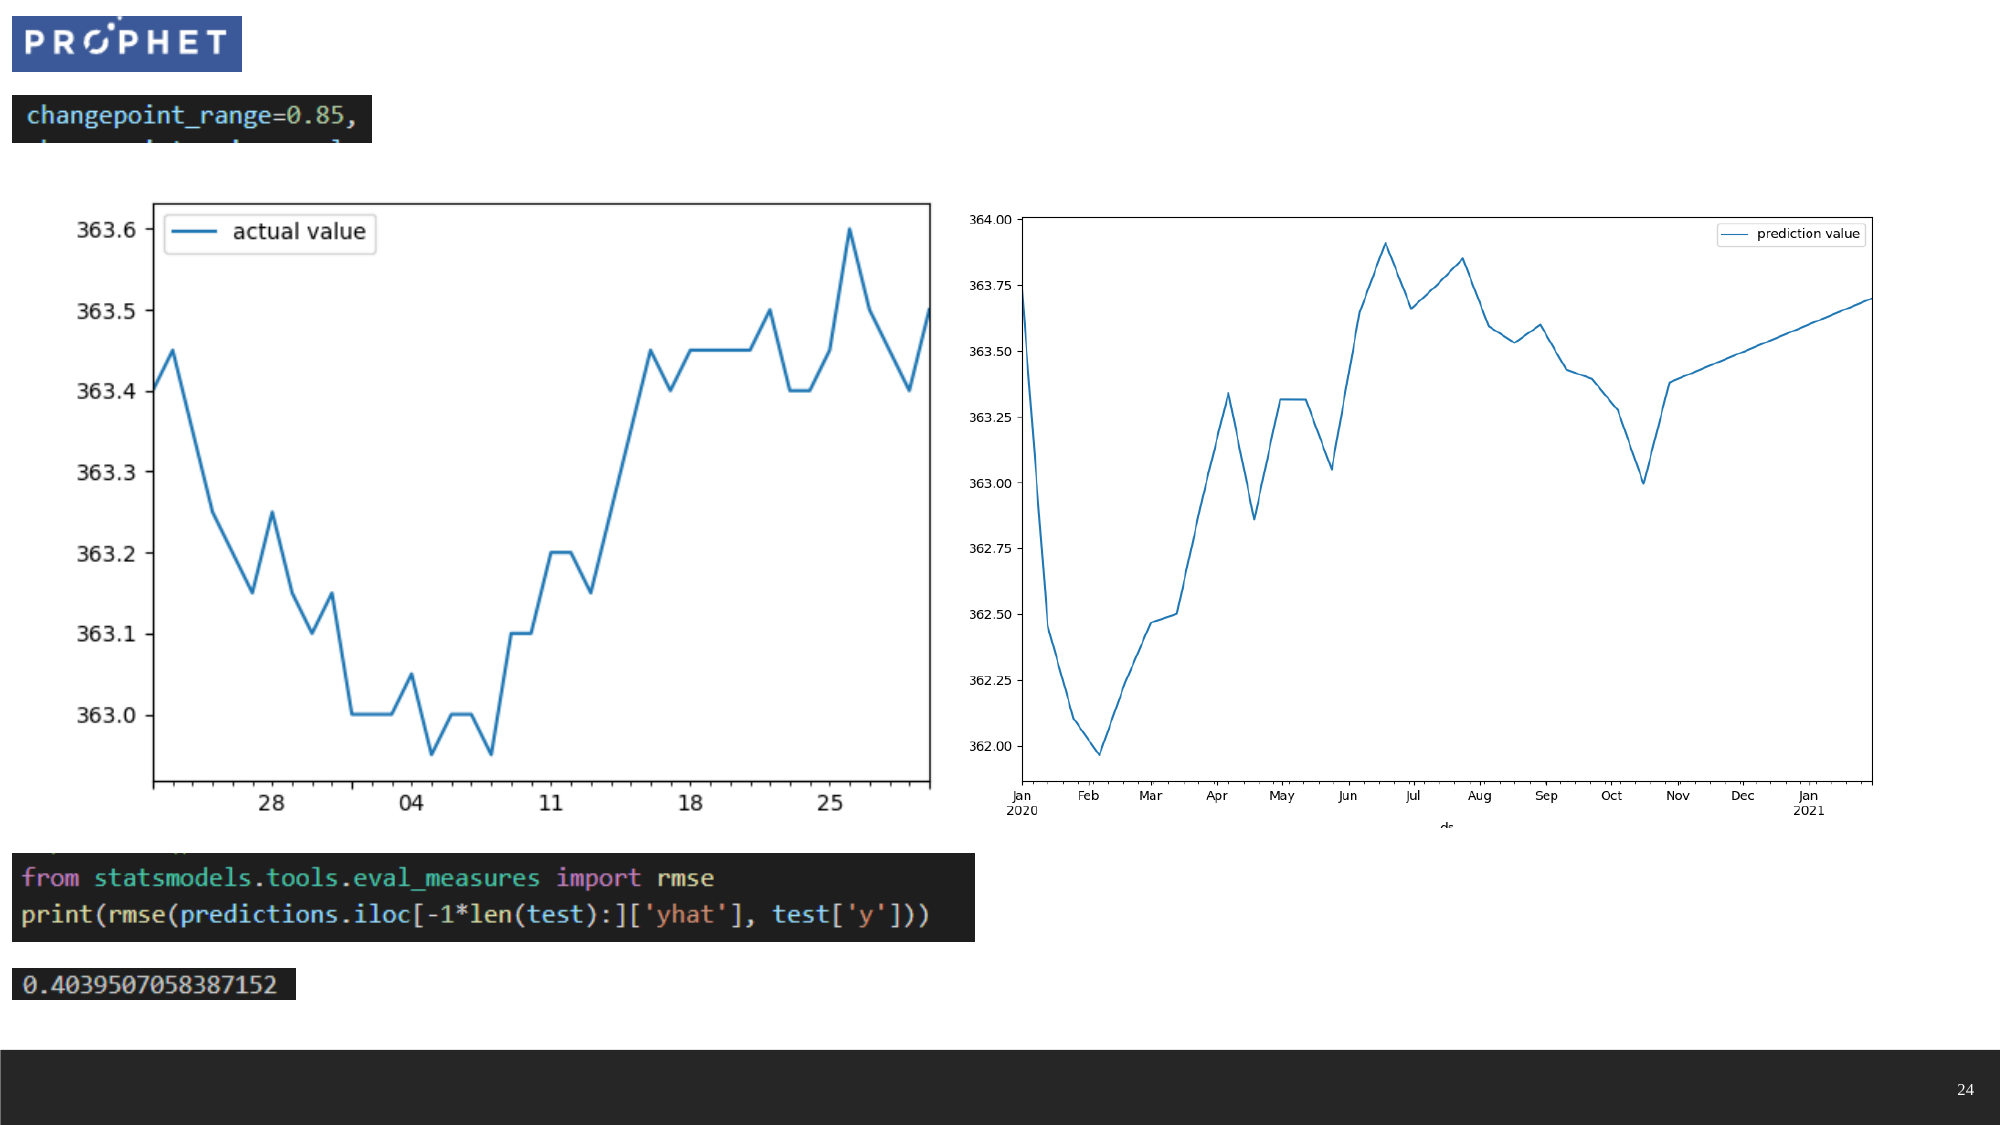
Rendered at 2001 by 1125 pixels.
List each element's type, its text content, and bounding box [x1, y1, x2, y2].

picture [11, 853, 976, 942]
picture [11, 94, 373, 143]
picture [67, 168, 1885, 828]
picture [11, 967, 296, 1001]
slide_number 24 [1565, 1058, 1990, 1119]
picture [11, 16, 243, 72]
